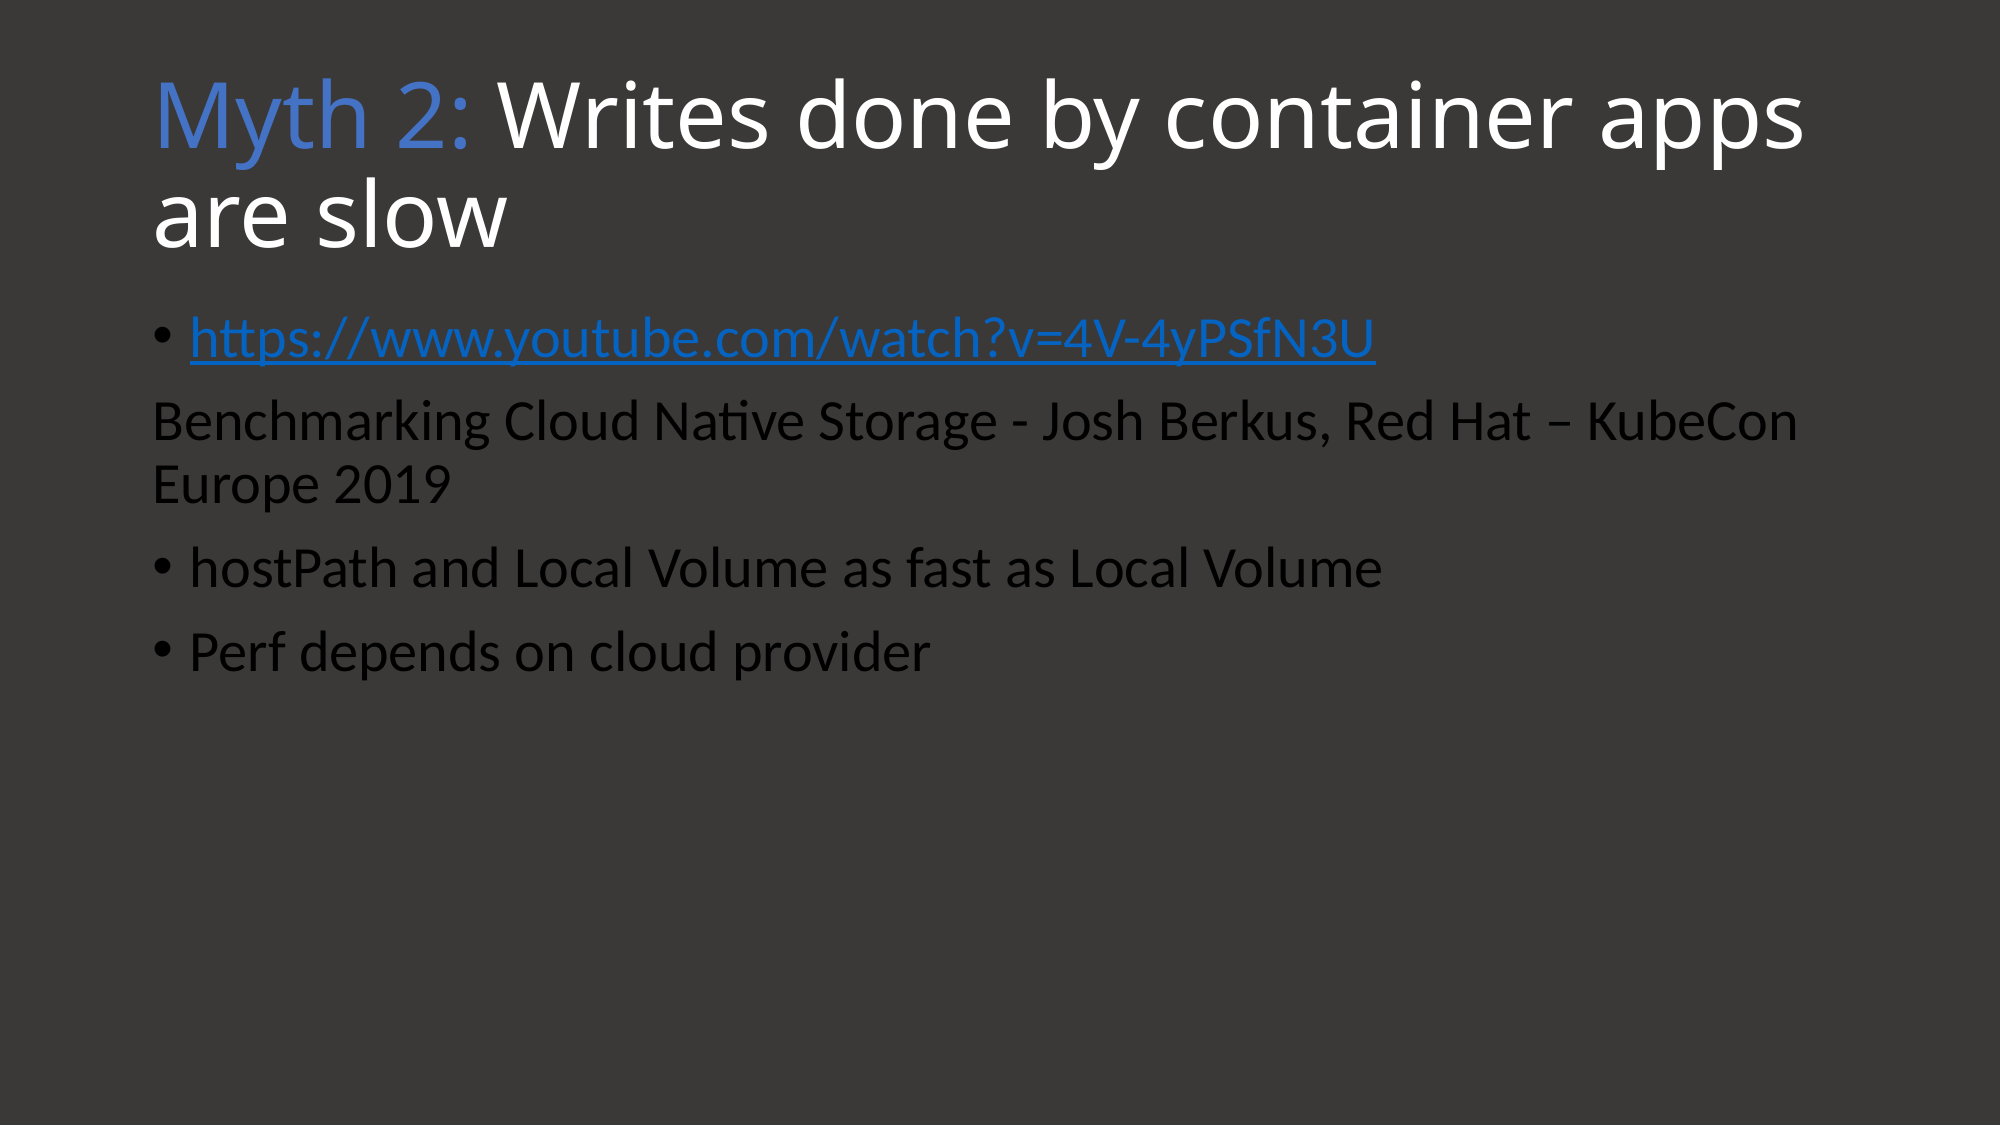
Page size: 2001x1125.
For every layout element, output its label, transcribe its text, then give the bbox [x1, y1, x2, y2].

list https://www.youtube.com/watch?v=4V-4yPSfN3U Benchmarking Cloud Native Storage - Josh Berkus, Red Hat – KubeCon Europe 2019 hostPath and Local Volume as fast as Local Volume Perf depends on cloud provider [137, 299, 1863, 1104]
title Myth 2: Writes done by container apps are slow [137, 59, 1863, 278]
